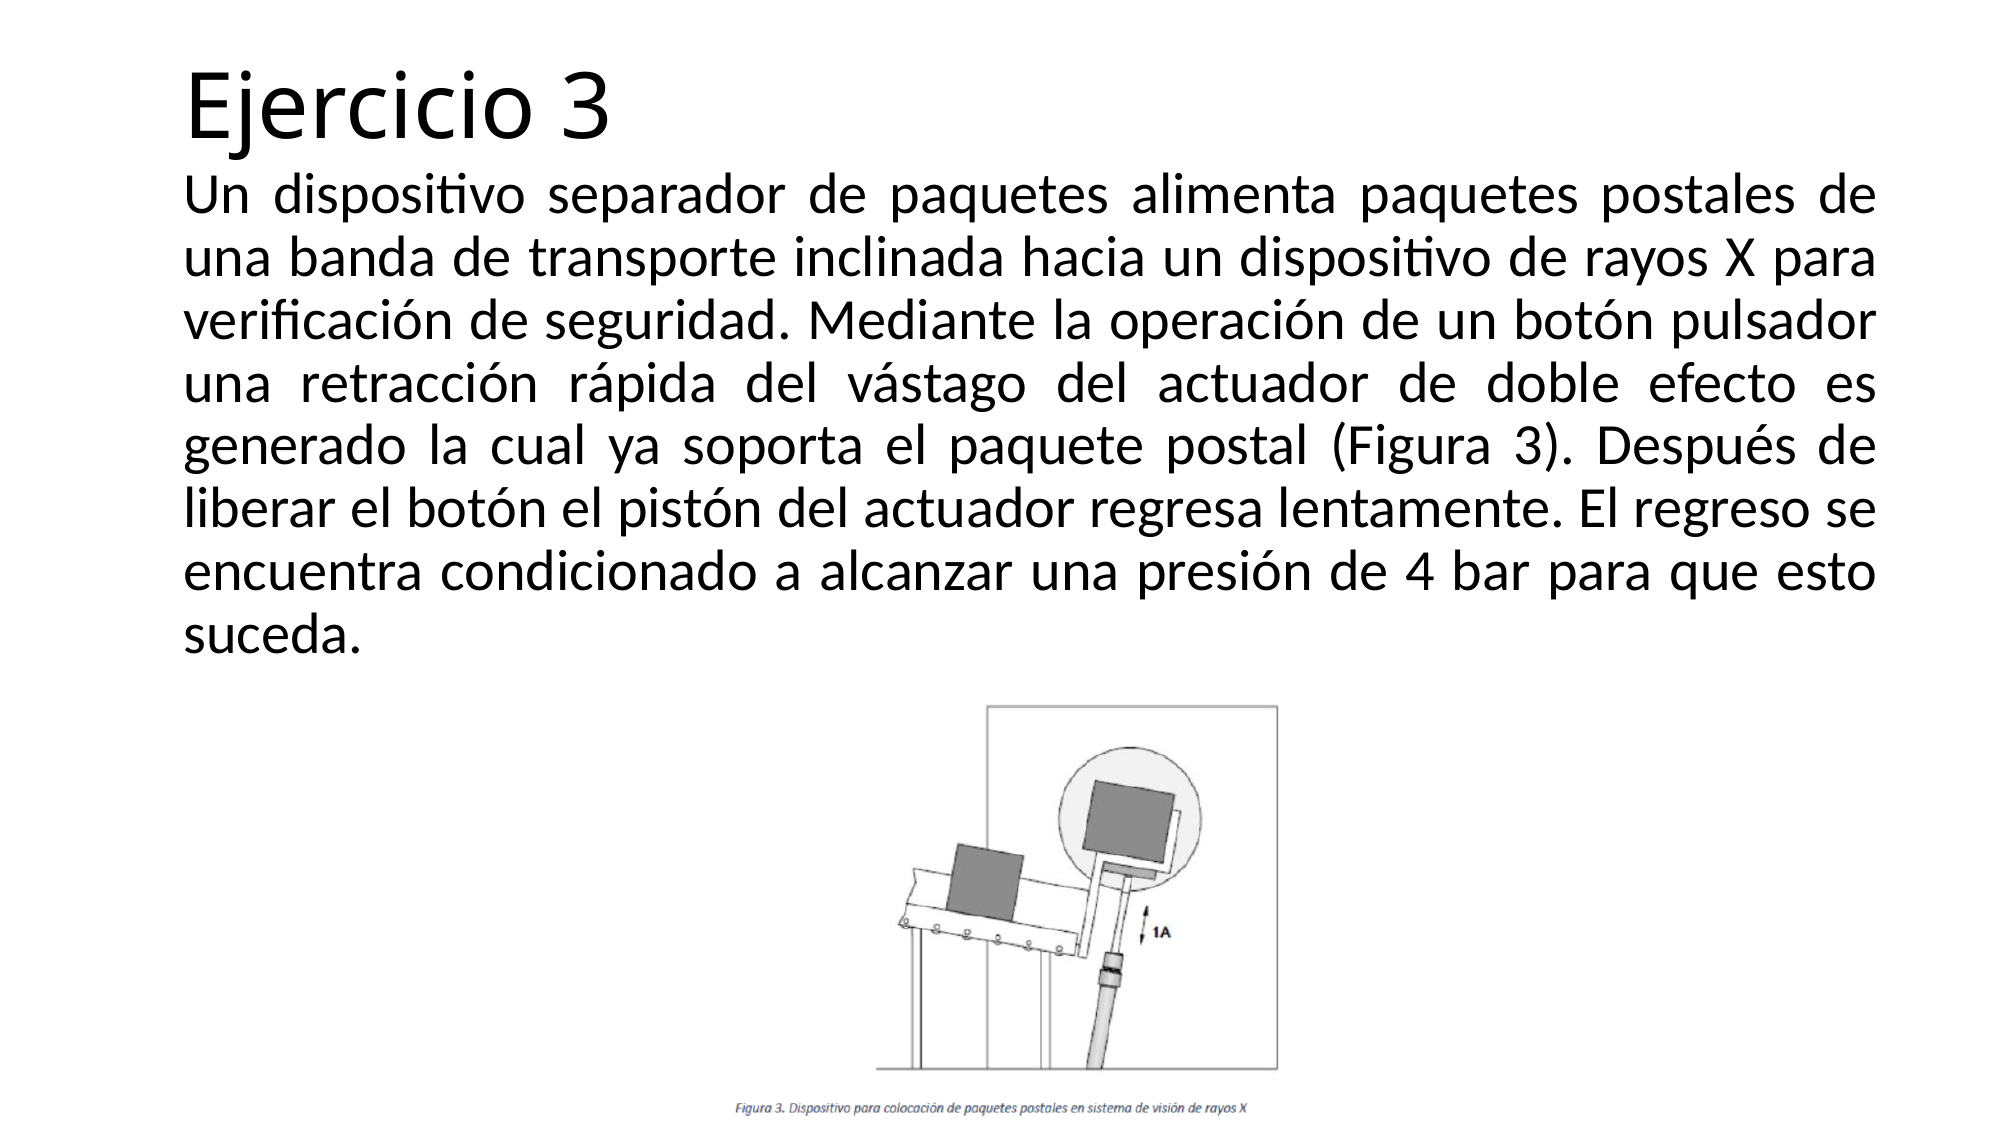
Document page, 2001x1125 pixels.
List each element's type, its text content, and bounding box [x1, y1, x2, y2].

picture [708, 643, 1354, 1123]
list Un dispositivo separador de paquetes alimenta paquetes postales de una banda de transporte inclinada hacia un dispositivo de rayos X para verificación de seguridad. Mediante la operación de un botón pulsador una retracción rápida del vástago del actuador de doble efecto es generado la cual ya soporta el paquete postal (Figura 3). Después de liberar el botón el pistón del actuador regresa lentamente. El regreso se encuentra condicionado a alcanzar una presión de 4 bar para que esto suceda. [168, 155, 1894, 870]
title Ejercicio 3 [168, 0, 1894, 155]
